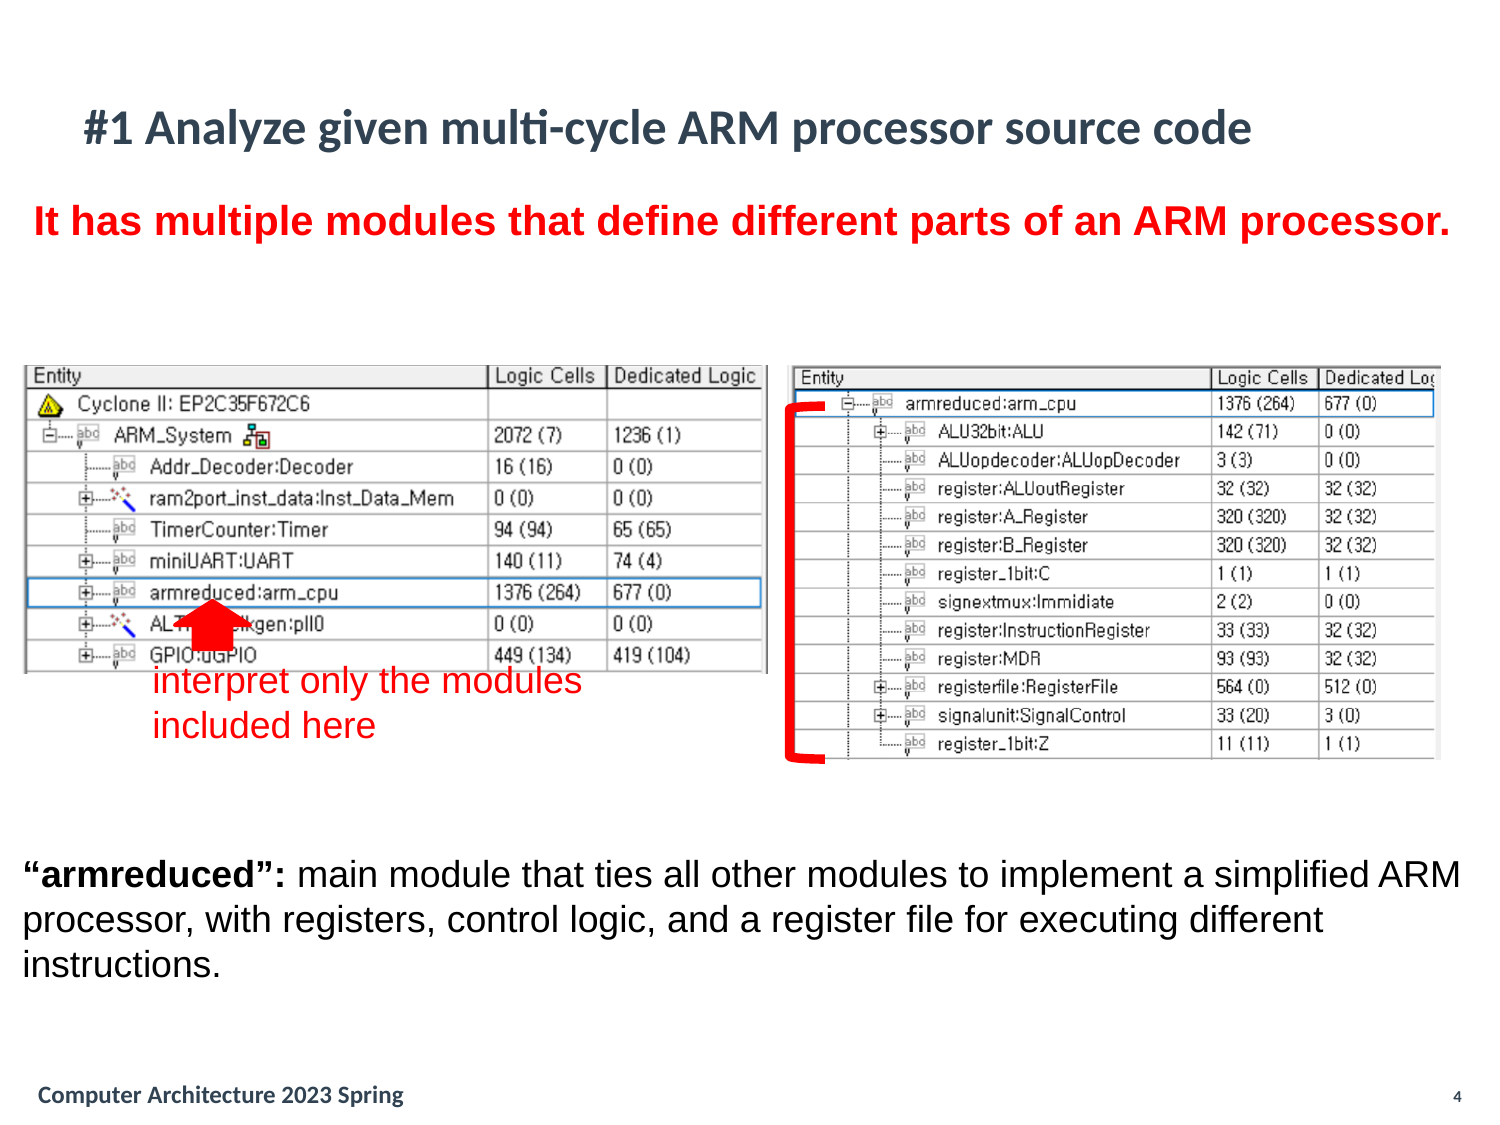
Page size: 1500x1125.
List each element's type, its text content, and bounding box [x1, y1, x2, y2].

title #1 Analyze given multi-cycle ARM processor source code [68, 87, 1438, 163]
text_box It has multiple modules that define different parts of an ARM processor. [18, 186, 1482, 251]
text_box interpret only the modules included here [137, 682, 638, 754]
picture [22, 365, 768, 674]
text_box “armreduced”: main module that ties all other modules to implement a simplified ARM processor, with registers, control logic, and a register file for executing different instructions. [7, 842, 1494, 993]
picture [787, 365, 1442, 760]
